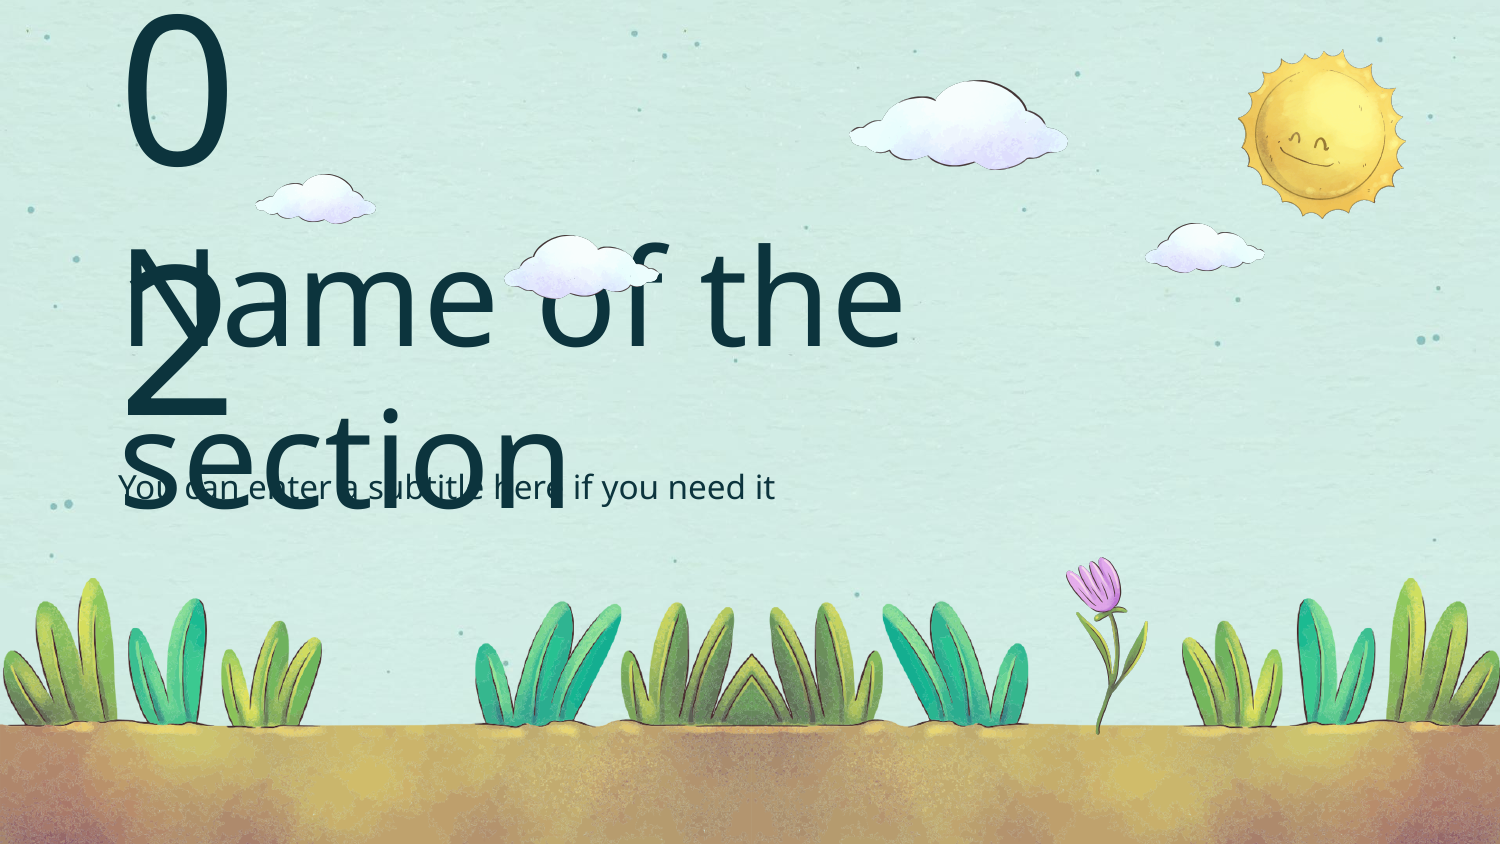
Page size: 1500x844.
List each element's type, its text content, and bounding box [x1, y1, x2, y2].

title Name of the section [118, 298, 1239, 449]
title 02 [118, 160, 314, 299]
subtitle You can enter a subtitle here if you need it [118, 448, 869, 524]
picture [0, 0, 1500, 844]
